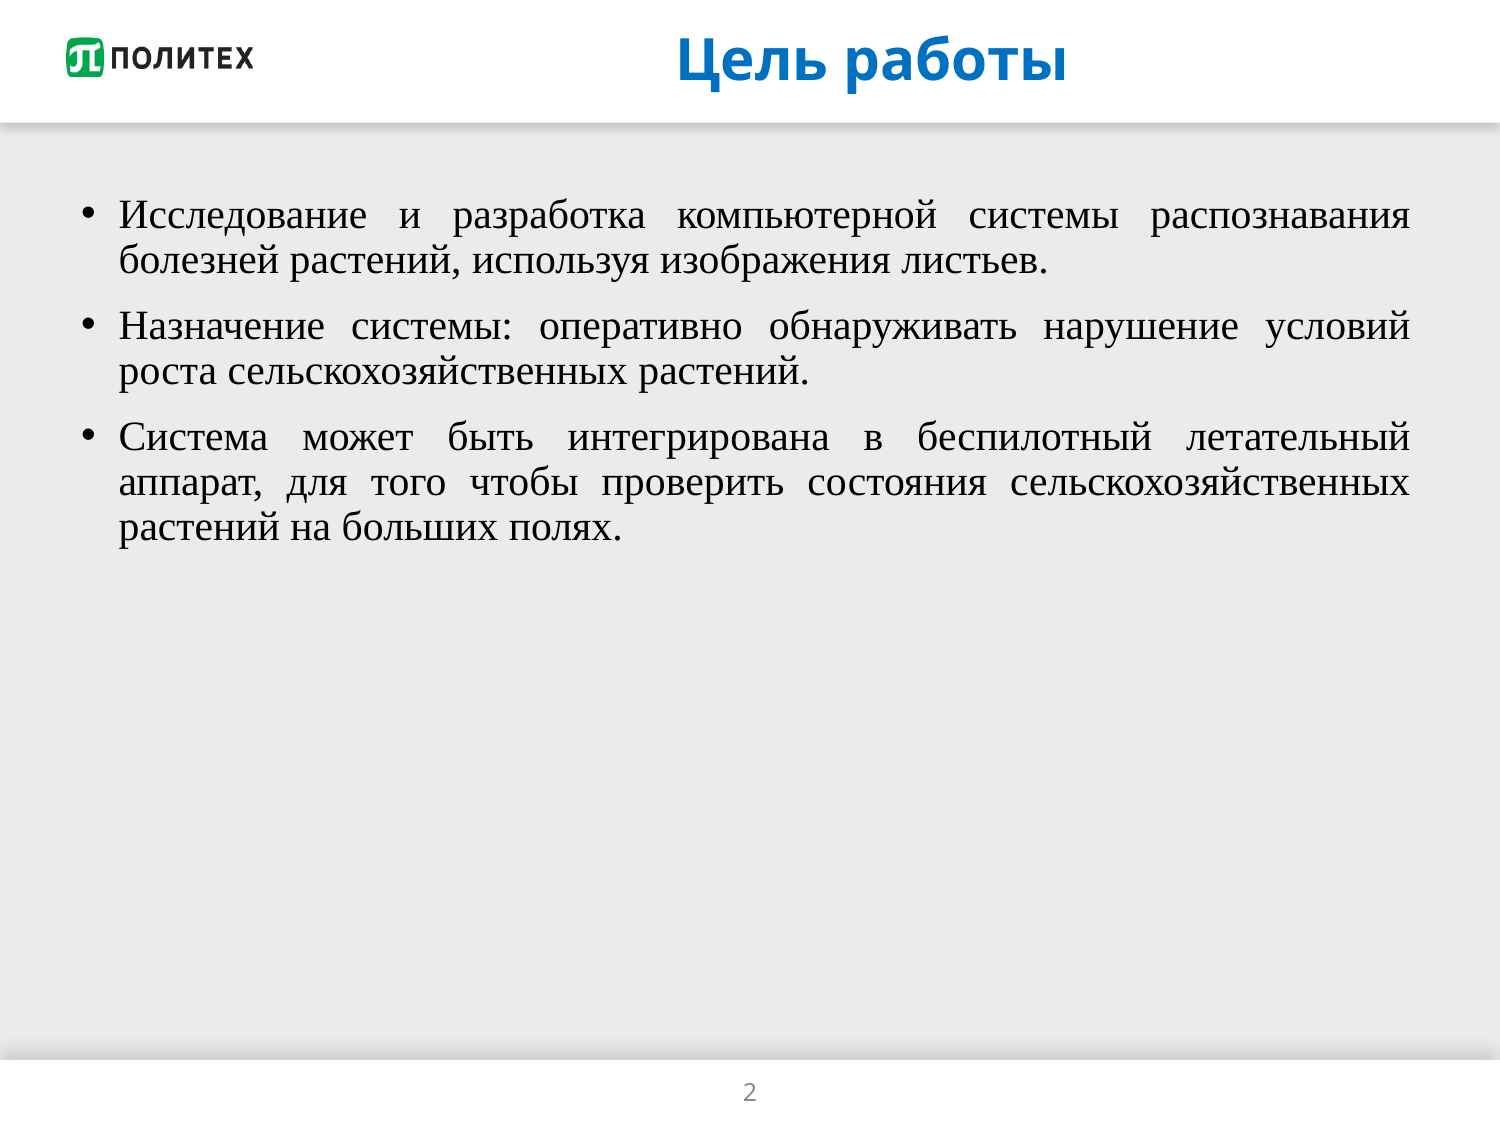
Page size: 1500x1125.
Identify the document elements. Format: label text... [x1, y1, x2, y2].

list Исследование и разработка компьютерной системы распознавания болезней растений, используя изображения листьев. Назначение системы: оперативно обнаруживать нарушение условий роста сельскохозяйственных растений. Система может быть интегрирована в беспилотный летательный аппарат, для того чтобы проверить состояния сельскохозяйственных растений на больших полях. [66, 185, 1426, 997]
slide_number 2 [581, 1063, 919, 1124]
title Цель работы [318, 14, 1426, 110]
